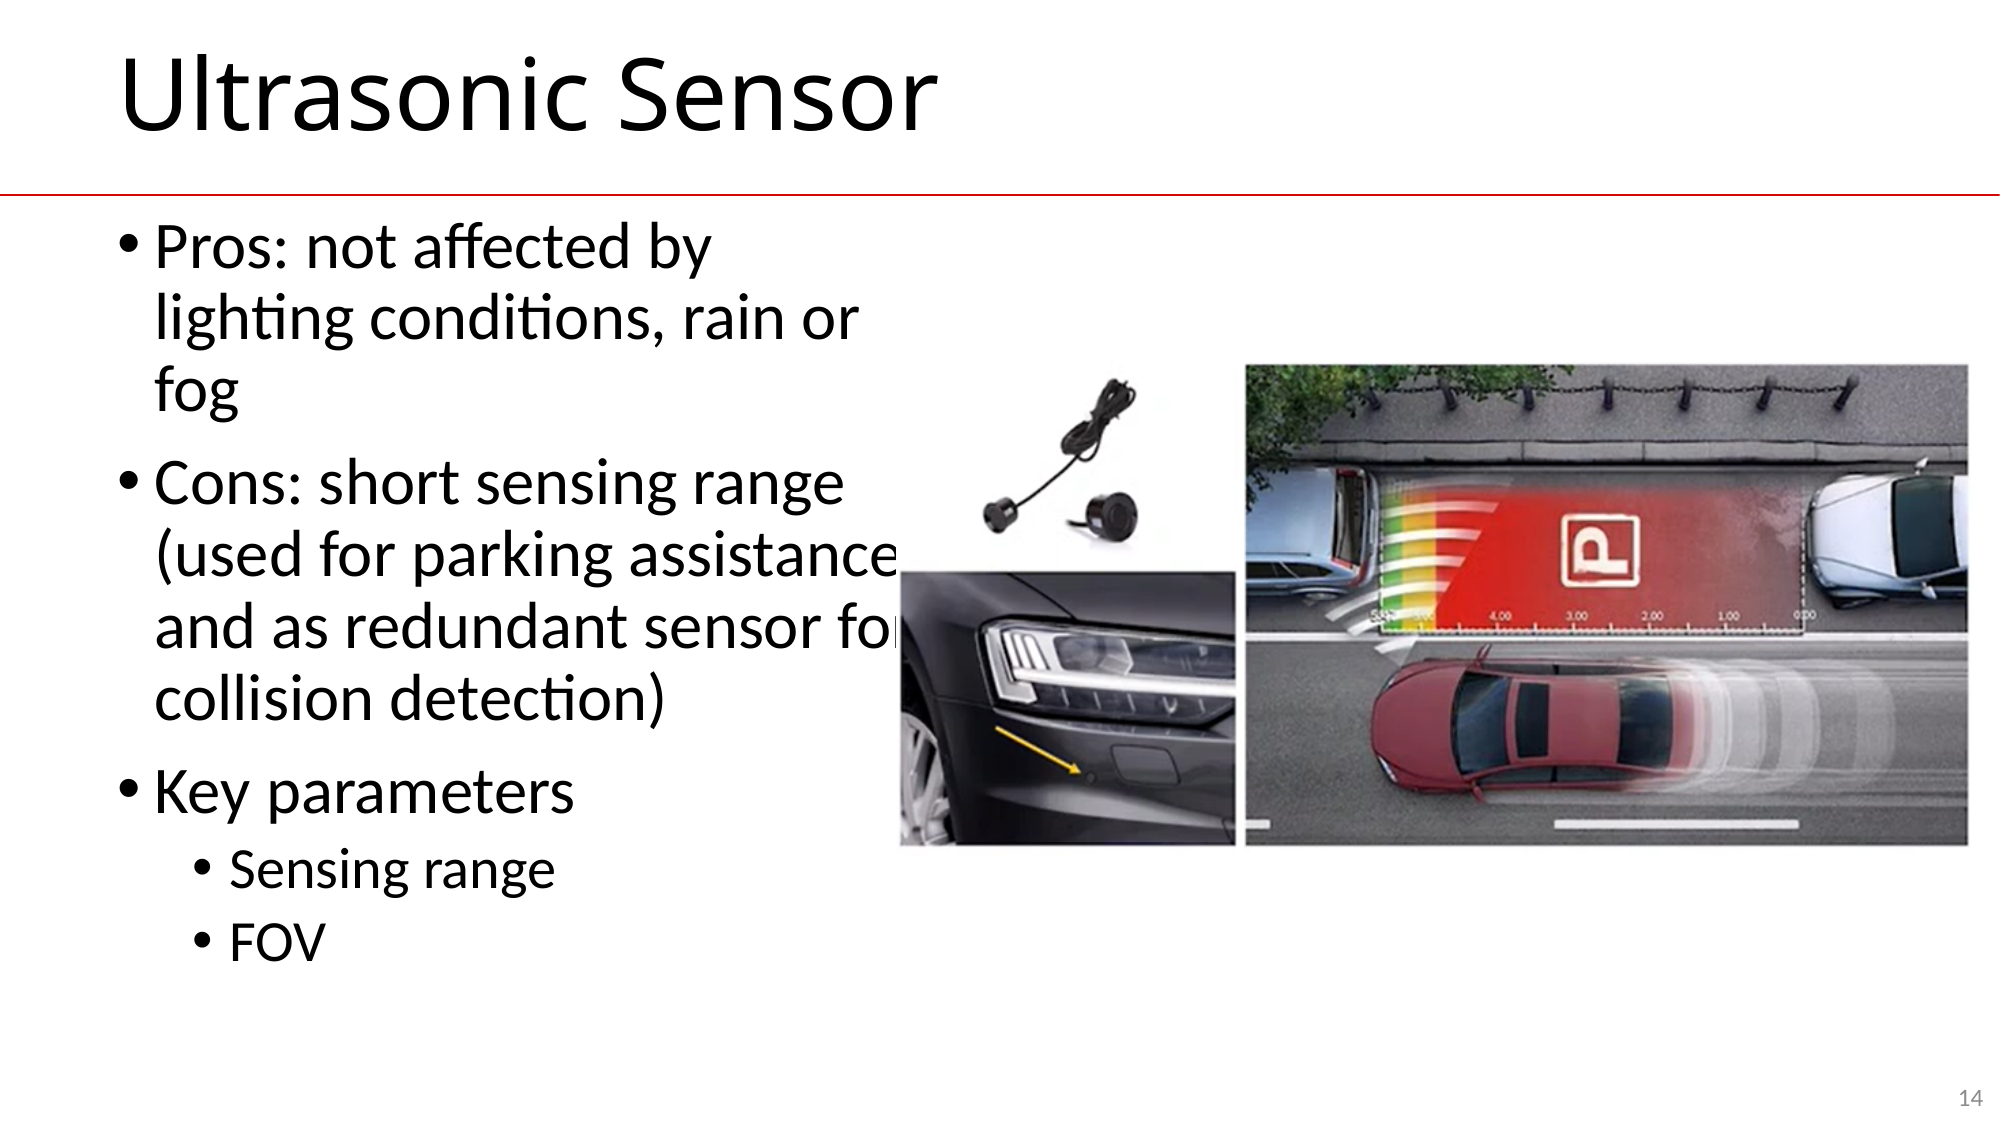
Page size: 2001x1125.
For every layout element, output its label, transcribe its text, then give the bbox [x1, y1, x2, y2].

slide_number 14 [1548, 1066, 1999, 1125]
picture [896, 359, 1976, 856]
title Ultrasonic Sensor [102, 10, 1899, 186]
list Pros: not affected by lighting conditions, rain or fog Cons: short sensing range (used for parking assistance, and as redundant sensor for collision detection) Key parameters Sensing range FOV [102, 203, 936, 1056]
